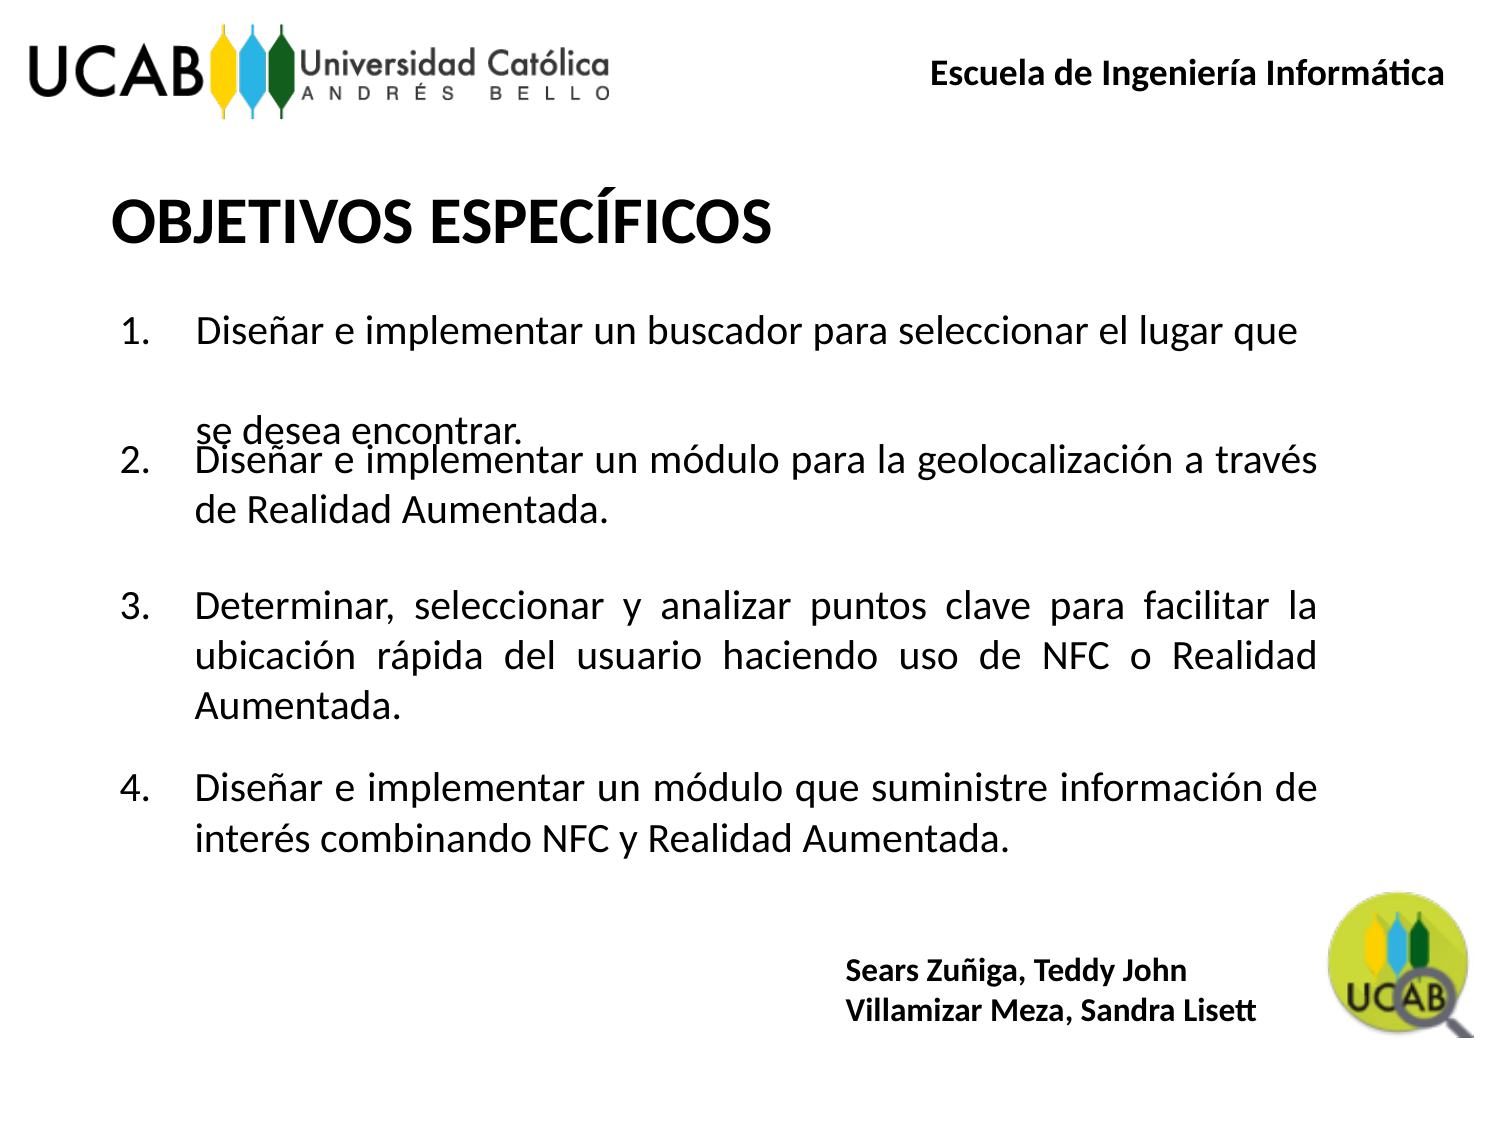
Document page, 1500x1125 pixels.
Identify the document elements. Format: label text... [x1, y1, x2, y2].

text_box Diseñar e implementar un módulo para la geolocalización a través de Realidad Aumentada. [104, 374, 1334, 520]
text_box Diseñar e implementar un módulo que suministre información de interés combinando NFC y Realidad Aumentada. [104, 702, 1334, 868]
picture [1323, 887, 1474, 1038]
text_box Determinar, seleccionar y analizar puntos clave para facilitar la ubicación rápida del usuario haciendo uso de NFC o Realidad Aumentada. [104, 520, 1334, 702]
text_box Sears Zuñiga, Teddy John Villamizar Meza, Sandra Lisett [830, 940, 1318, 1036]
picture [0, 6, 631, 136]
text_box OBJETIVOS ESPECÍFICOS [96, 169, 788, 265]
text_box Escuela de Ingeniería Informática [915, 40, 1461, 101]
text_box Diseñar e implementar un buscador para seleccionar el lugar que se desea encontrar. [104, 295, 1334, 374]
